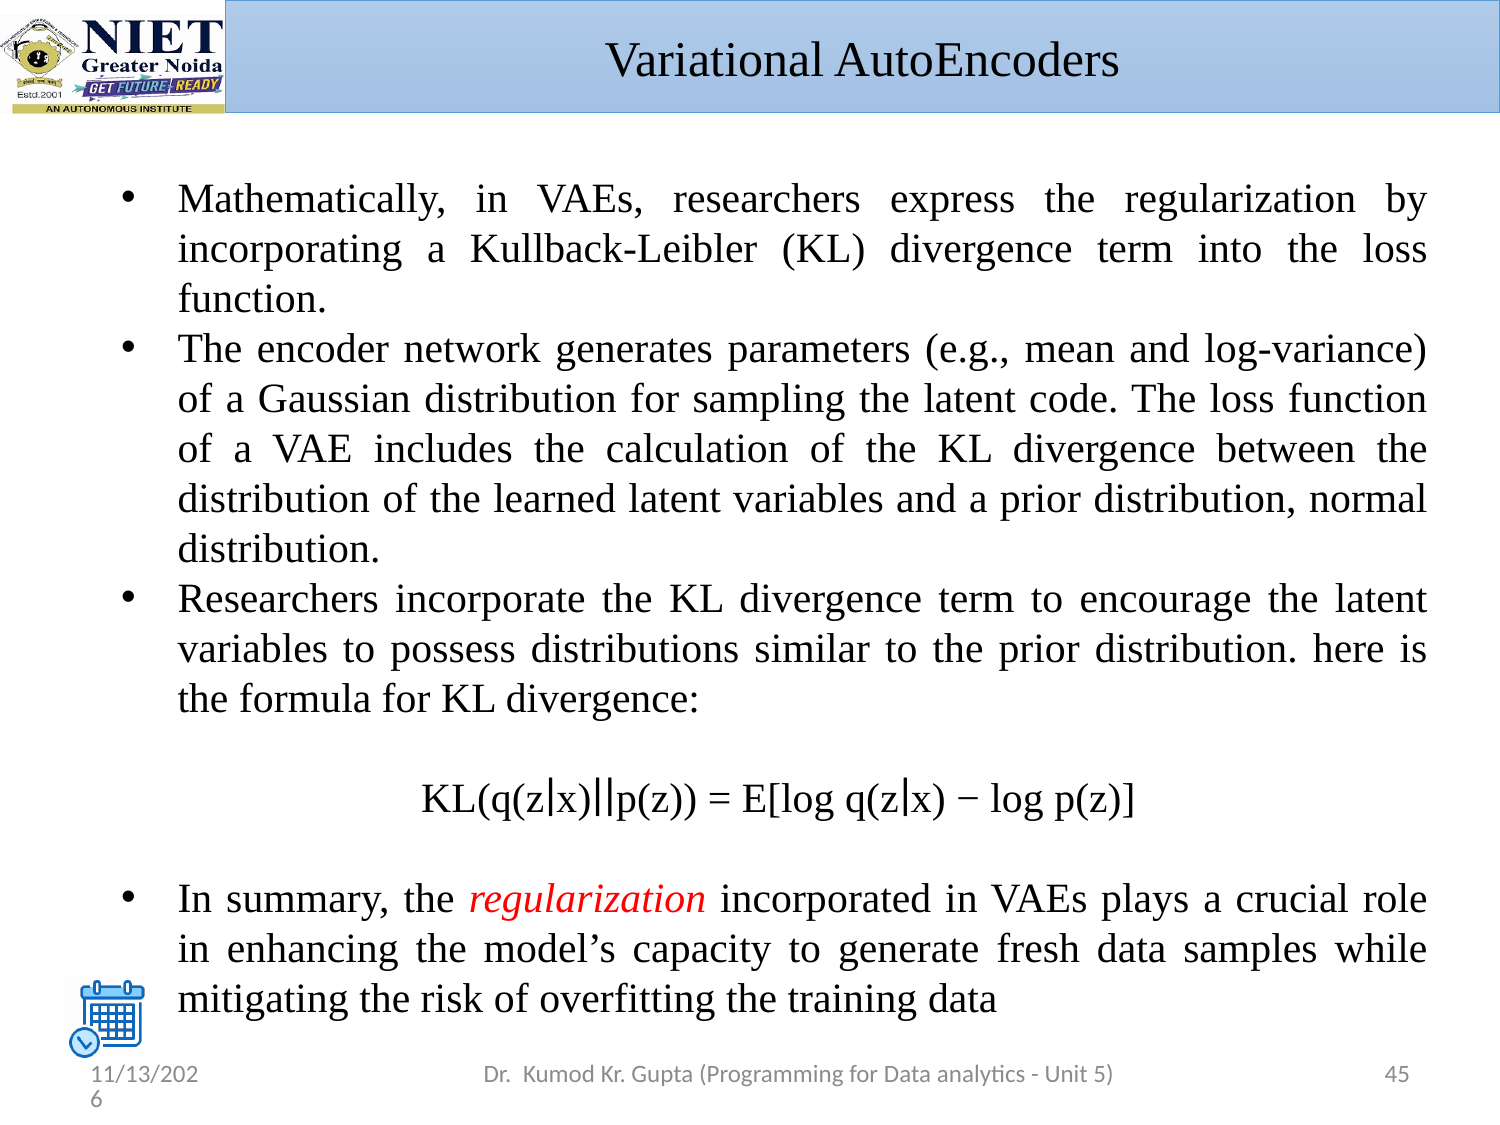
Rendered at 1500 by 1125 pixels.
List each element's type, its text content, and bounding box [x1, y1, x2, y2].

footer Dr. Kumod Kr. Gupta (Programming for Data analytics - Unit 5) [384, 1042, 1214, 1103]
picture [62, 974, 151, 1063]
slide_number 45 [1304, 1042, 1425, 1103]
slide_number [75, 1042, 225, 1103]
text_box Mathematically, in VAEs, researchers express the regularization by incorporating a Kullback-Leibler (KL) divergence term into the loss function. The encoder network generates parameters (e.g., mean and log-variance) of a Gaussian distribution for sampling the latent code. The loss function of a VAE includes the calculation of the KL divergence between the distribution of the learned latent variables and a prior distribution, normal distribution. Researchers incorporate the KL divergence term to encourage the latent variables to possess distributions similar to the prior distribution. here is the formula for KL divergence: KL(q(z∣x)∣∣p(z)) = E[log q(z∣x) − log p(z)] In summary, the regularization incorporated in VAEs plays a crucial role in enhancing the model’s capacity to generate fresh data samples while mitigating the risk of overfitting the training data [106, 163, 1444, 1029]
title Variational AutoEncoders [225, 0, 1500, 113]
picture [0, 0, 225, 141]
